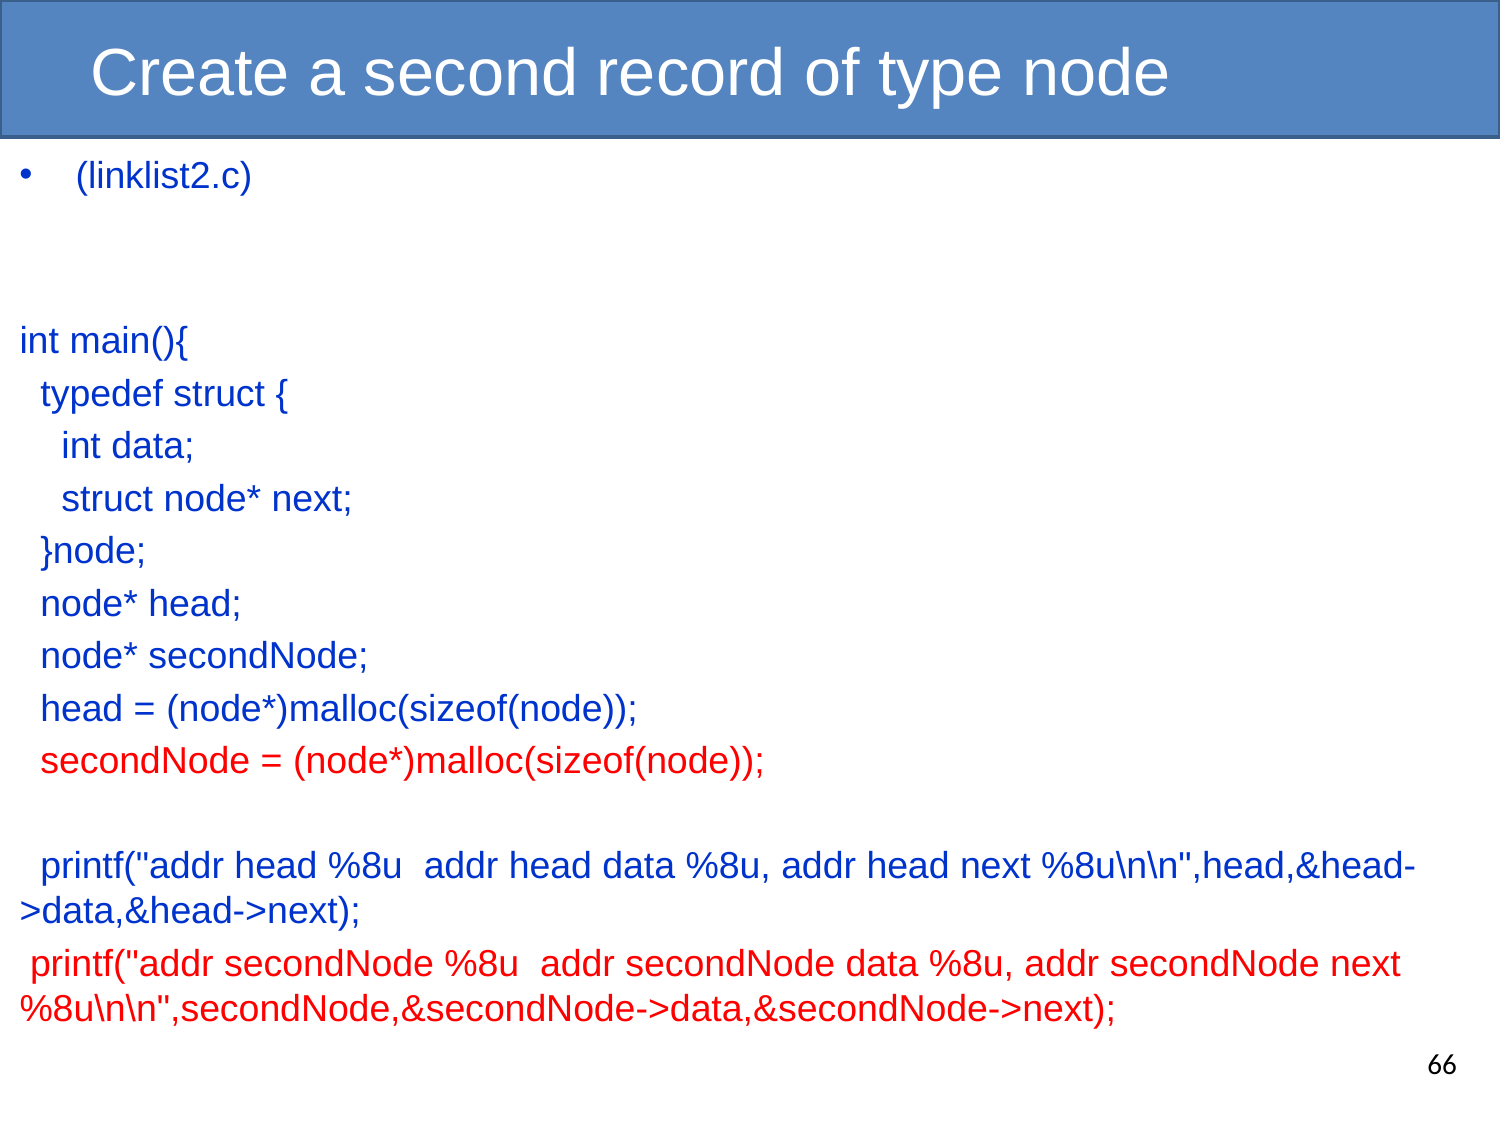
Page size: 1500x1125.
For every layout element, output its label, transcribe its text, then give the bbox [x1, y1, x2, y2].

text_box (linklist2.c) [4, 143, 1500, 281]
title Create a second record of type node [75, 0, 1500, 138]
slide_number 66 [1412, 1037, 1488, 1098]
list int main(){ typedef struct { int data; struct node* next; }node; node* head; node* secondNode; head = (node*)malloc(sizeof(node)); secondNode = (node*)malloc(sizeof(node)); printf("addr head %8u addr head data %8u, addr head next %8u\n\n",head,&head->data,&head->next); printf("addr secondNode %8u addr secondNode data %8u, addr secondNode next %8u\n\n",secondNode,&secondNode->data,&secondNode->next); } [4, 308, 1500, 1098]
